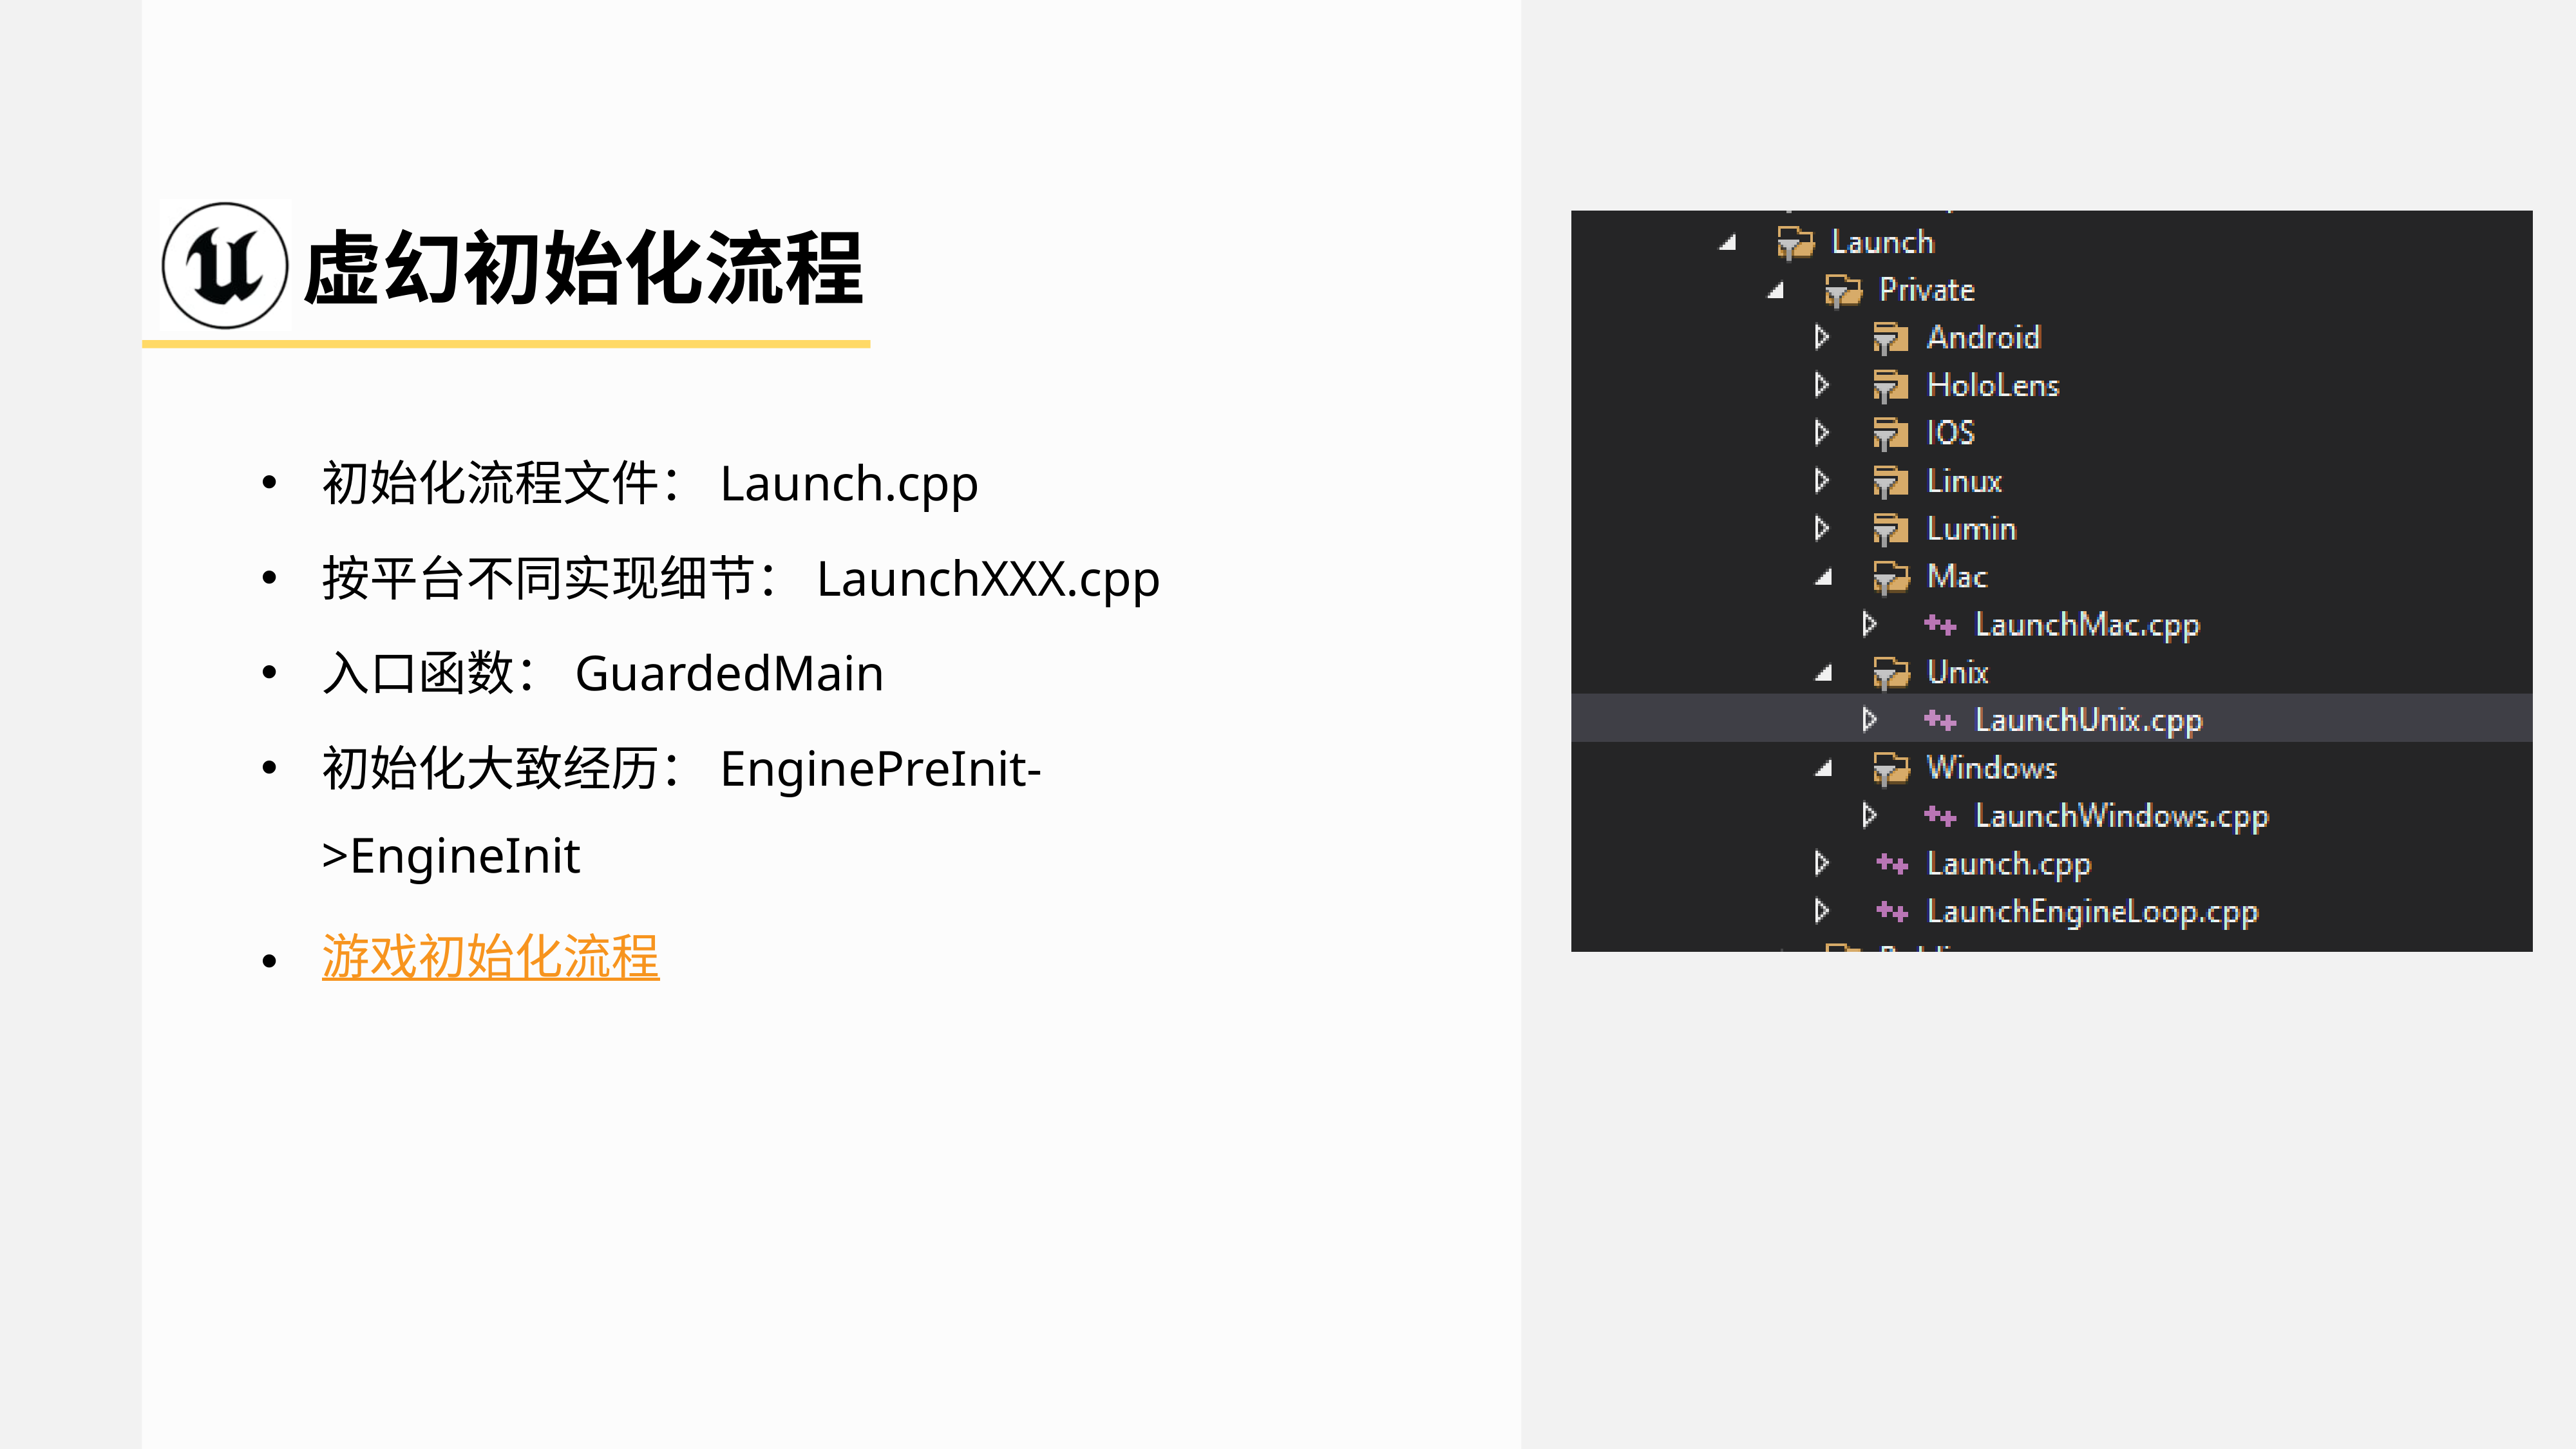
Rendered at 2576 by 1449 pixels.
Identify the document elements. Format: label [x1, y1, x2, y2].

picture [1571, 211, 2533, 952]
picture [160, 199, 292, 331]
text_box [142, 0, 1522, 1449]
